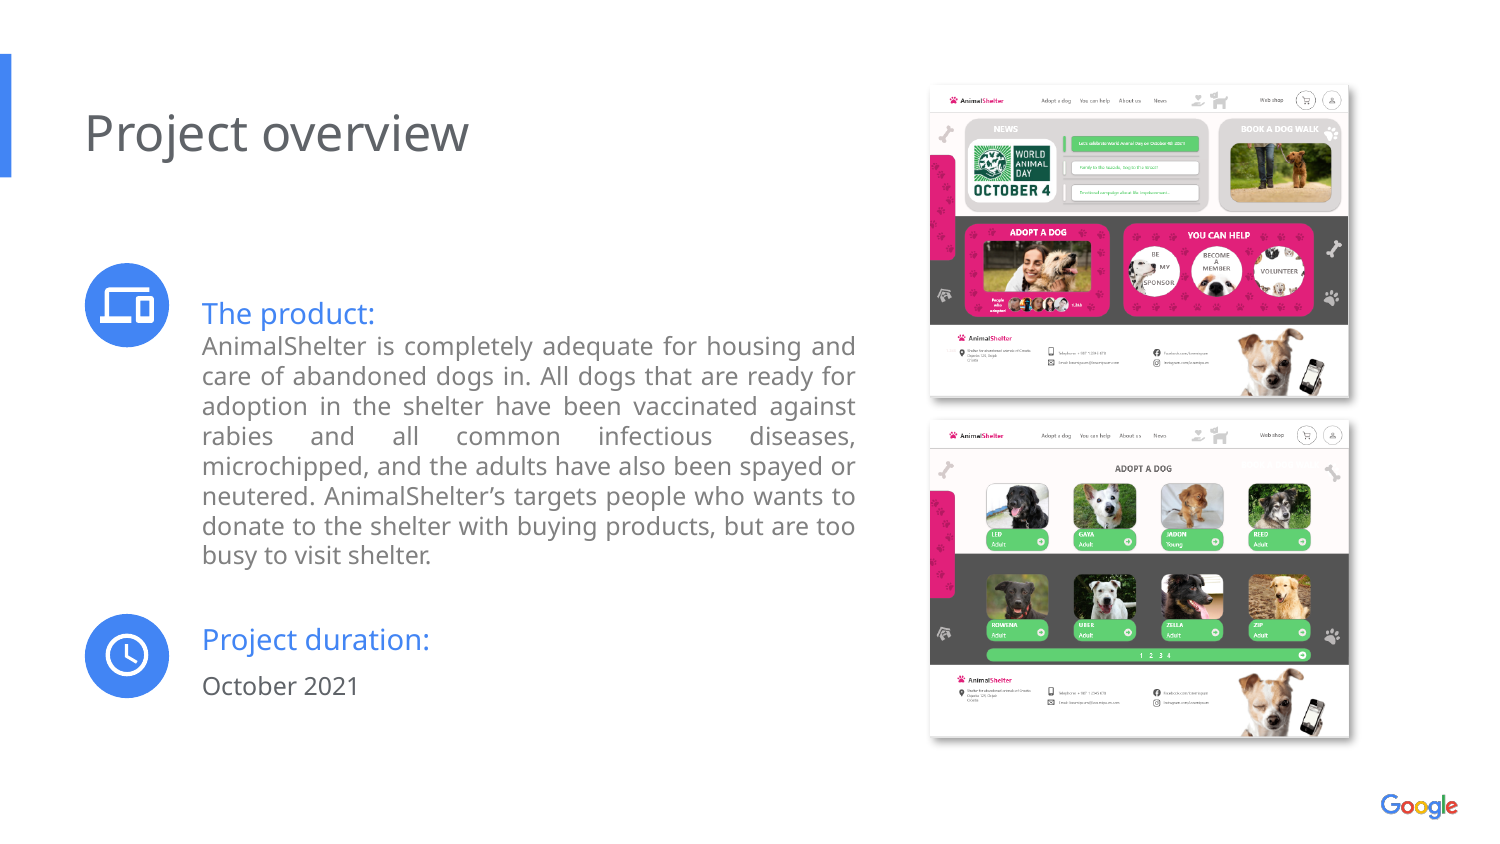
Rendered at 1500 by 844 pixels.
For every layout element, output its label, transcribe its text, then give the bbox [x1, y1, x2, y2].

text_box The product: AnimalShelter is completely adequate for housing and care of abandoned dogs in. All dogs that are ready for adoption in the shelter have been vaccinated against rabies and all common infectious diseases, microchipped, and the adults have also been spayed or neutered. AnimalShelter’s targets people who wants to donate to the shelter with buying products, but are too busy to visit shelter. [201, 263, 873, 630]
text_box [84, 263, 170, 348]
text_box [100, 287, 150, 323]
text_box [105, 633, 149, 677]
text_box [84, 613, 170, 699]
text_box Project overview [84, 85, 929, 176]
picture [930, 85, 1350, 398]
text_box [135, 296, 154, 323]
picture [930, 420, 1350, 739]
text_box Project duration: October 2021 [201, 588, 768, 716]
picture [1381, 794, 1458, 820]
